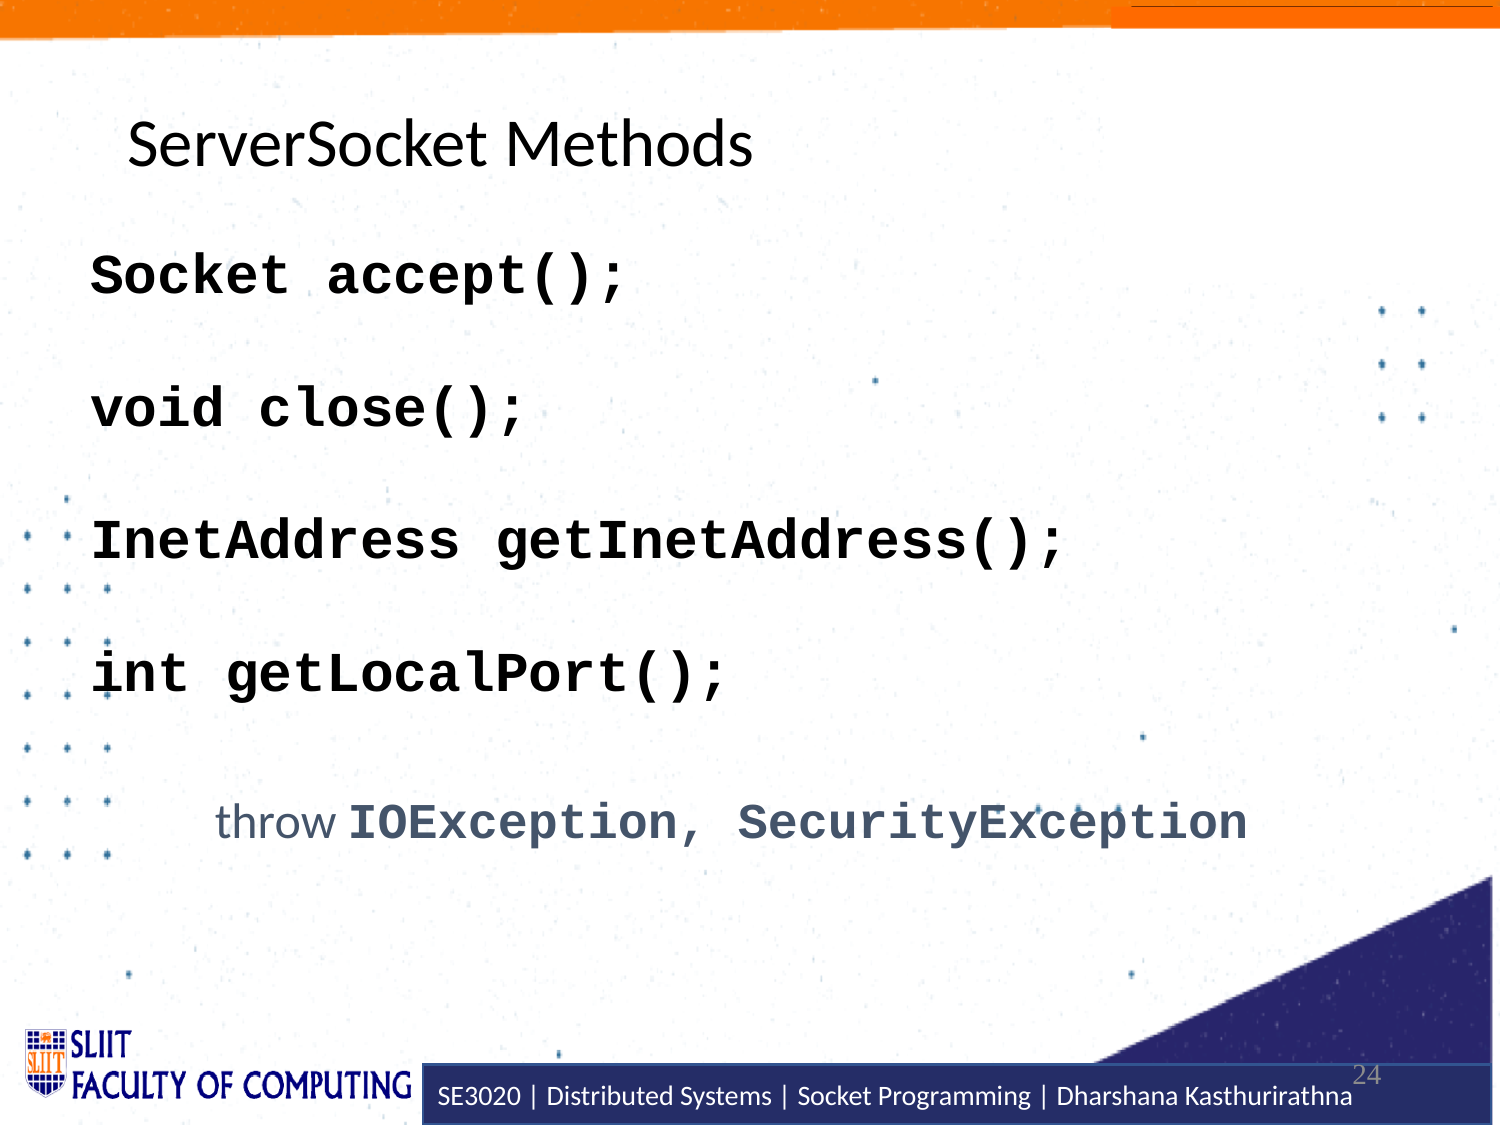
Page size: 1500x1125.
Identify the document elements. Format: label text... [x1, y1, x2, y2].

footer [496, 1042, 1004, 1103]
title ServerSocket Methods [112, 50, 1388, 237]
list Socket accept(); void close(); InetAddress getInetAddress(); int getLocalPort(); throw IOException, SecurityException [75, 237, 1388, 1000]
slide_number 24 [1059, 1042, 1397, 1103]
picture [0, 0, 1500, 1125]
